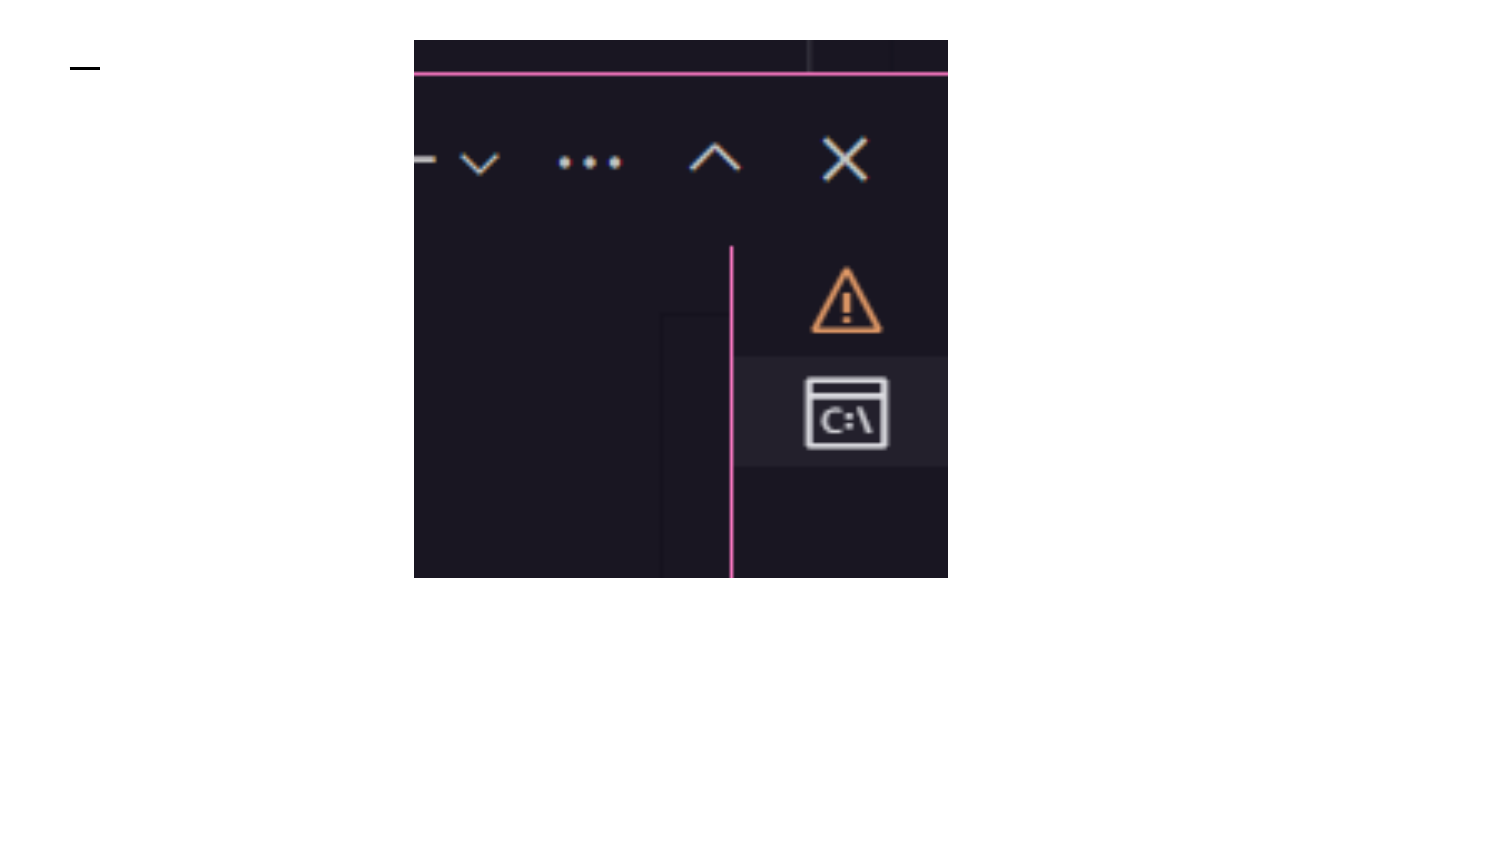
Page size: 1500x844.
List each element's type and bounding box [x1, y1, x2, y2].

picture [413, 40, 948, 578]
